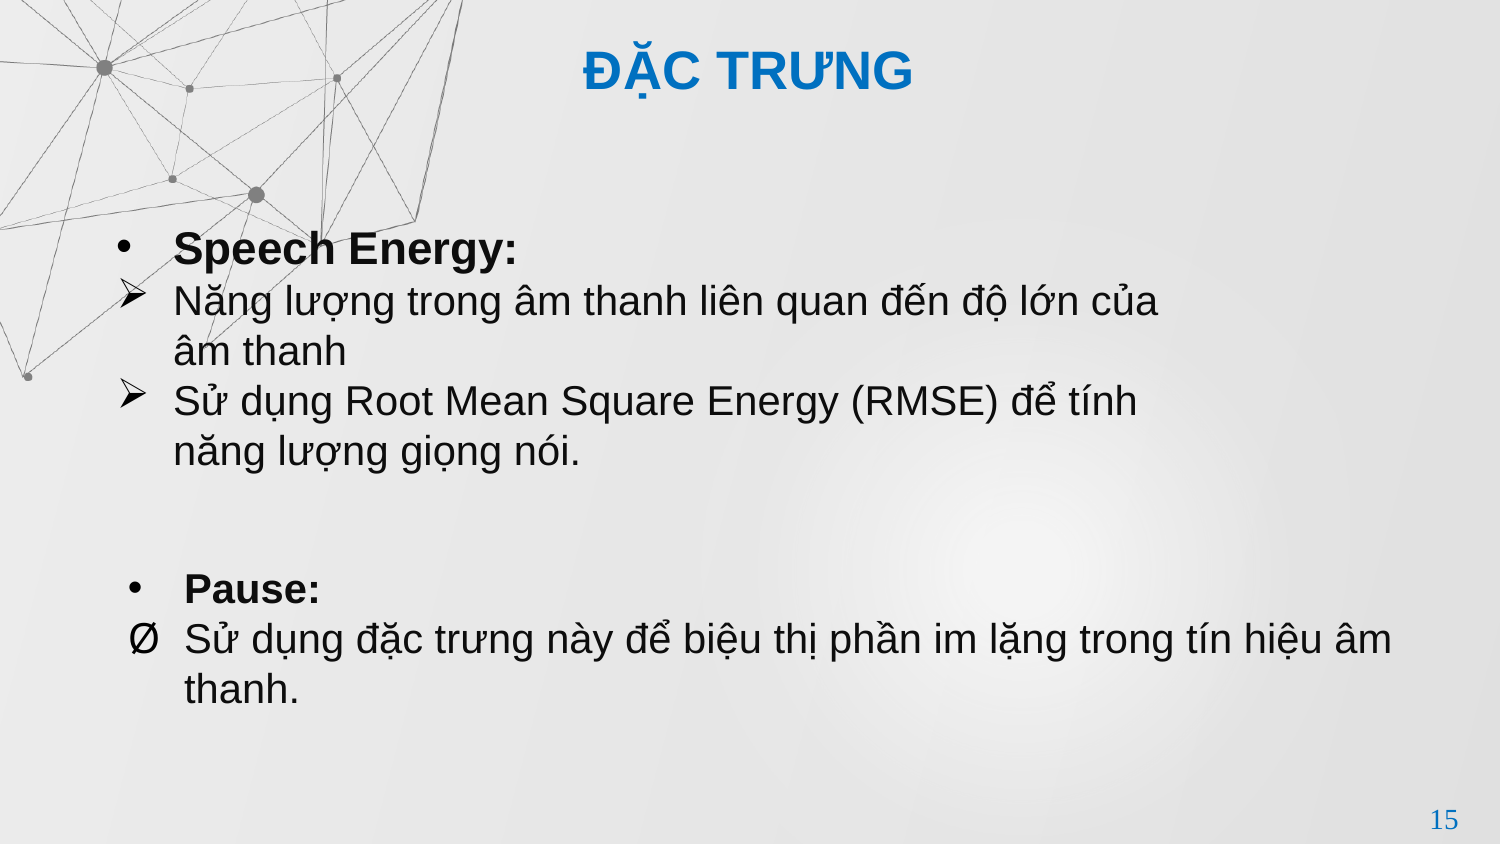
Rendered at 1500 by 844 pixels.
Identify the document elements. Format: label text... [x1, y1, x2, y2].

text_box Pause: Sử dụng đặc trưng này để biệu thị phần im lặng trong tín hiệu âm thanh. [112, 554, 1422, 720]
text_box 15 [1414, 792, 1482, 843]
title ĐẶC TRƯNG [322, 20, 1178, 141]
text_box Speech Energy: Năng lượng trong âm thanh liên quan đến độ lớn của âm thanh Sử dụng Root Mean Square Energy (RMSE) để tính năng lượng giọng nói. [101, 161, 1226, 482]
picture [0, 0, 1500, 844]
